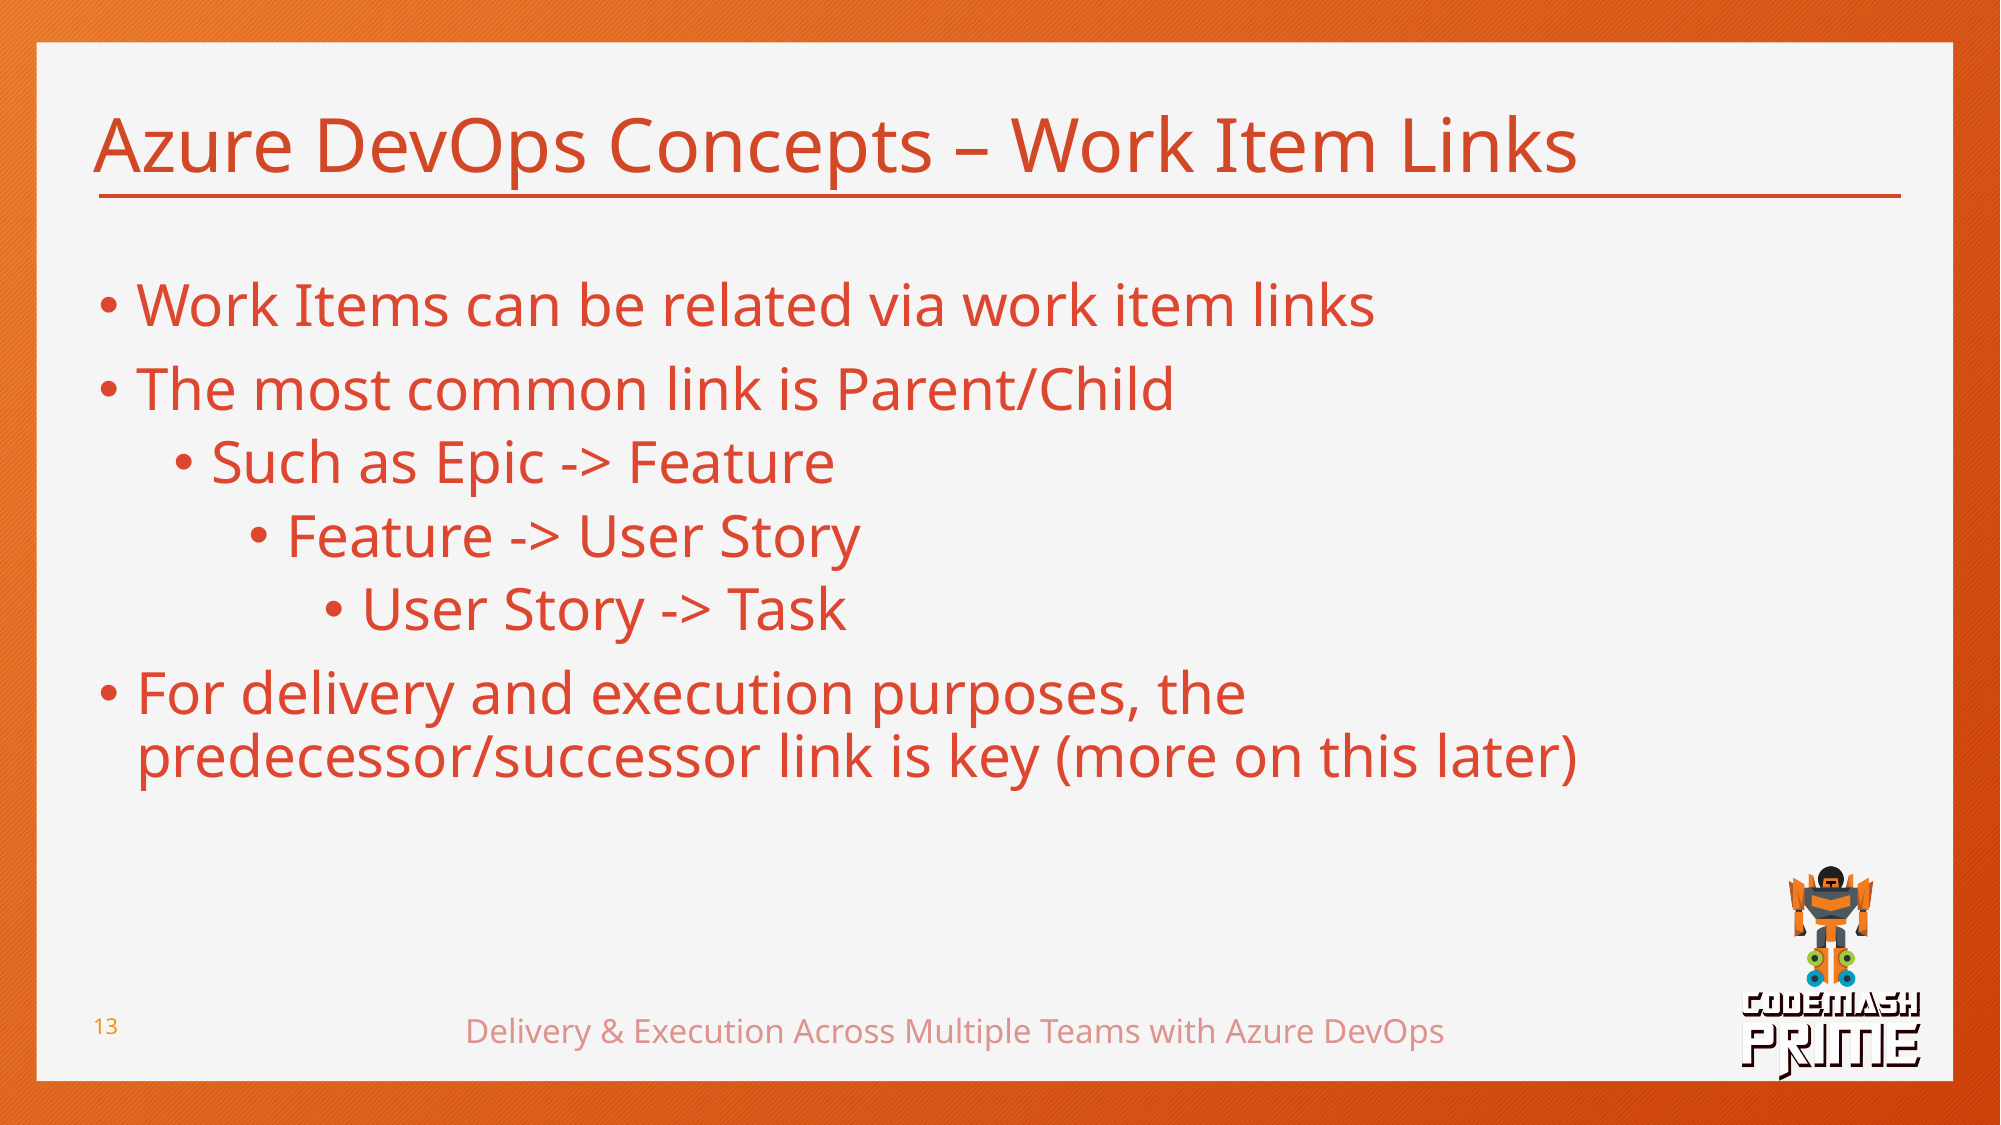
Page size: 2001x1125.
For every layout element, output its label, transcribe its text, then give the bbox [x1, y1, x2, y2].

picture [1742, 866, 1921, 1081]
title Azure DevOps Concepts – Work Item Links [78, 83, 1656, 213]
list Work Items can be related via work item links The most common link is Parent/Child Such as Epic -> Feature Feature -> User Story User Story -> Task For delivery and execution purposes, the predecessor/successor link is key (more on this later) [83, 268, 1724, 988]
footer Delivery & Execution Across Multiple Teams with Azure DevOps [188, 1005, 1724, 1061]
